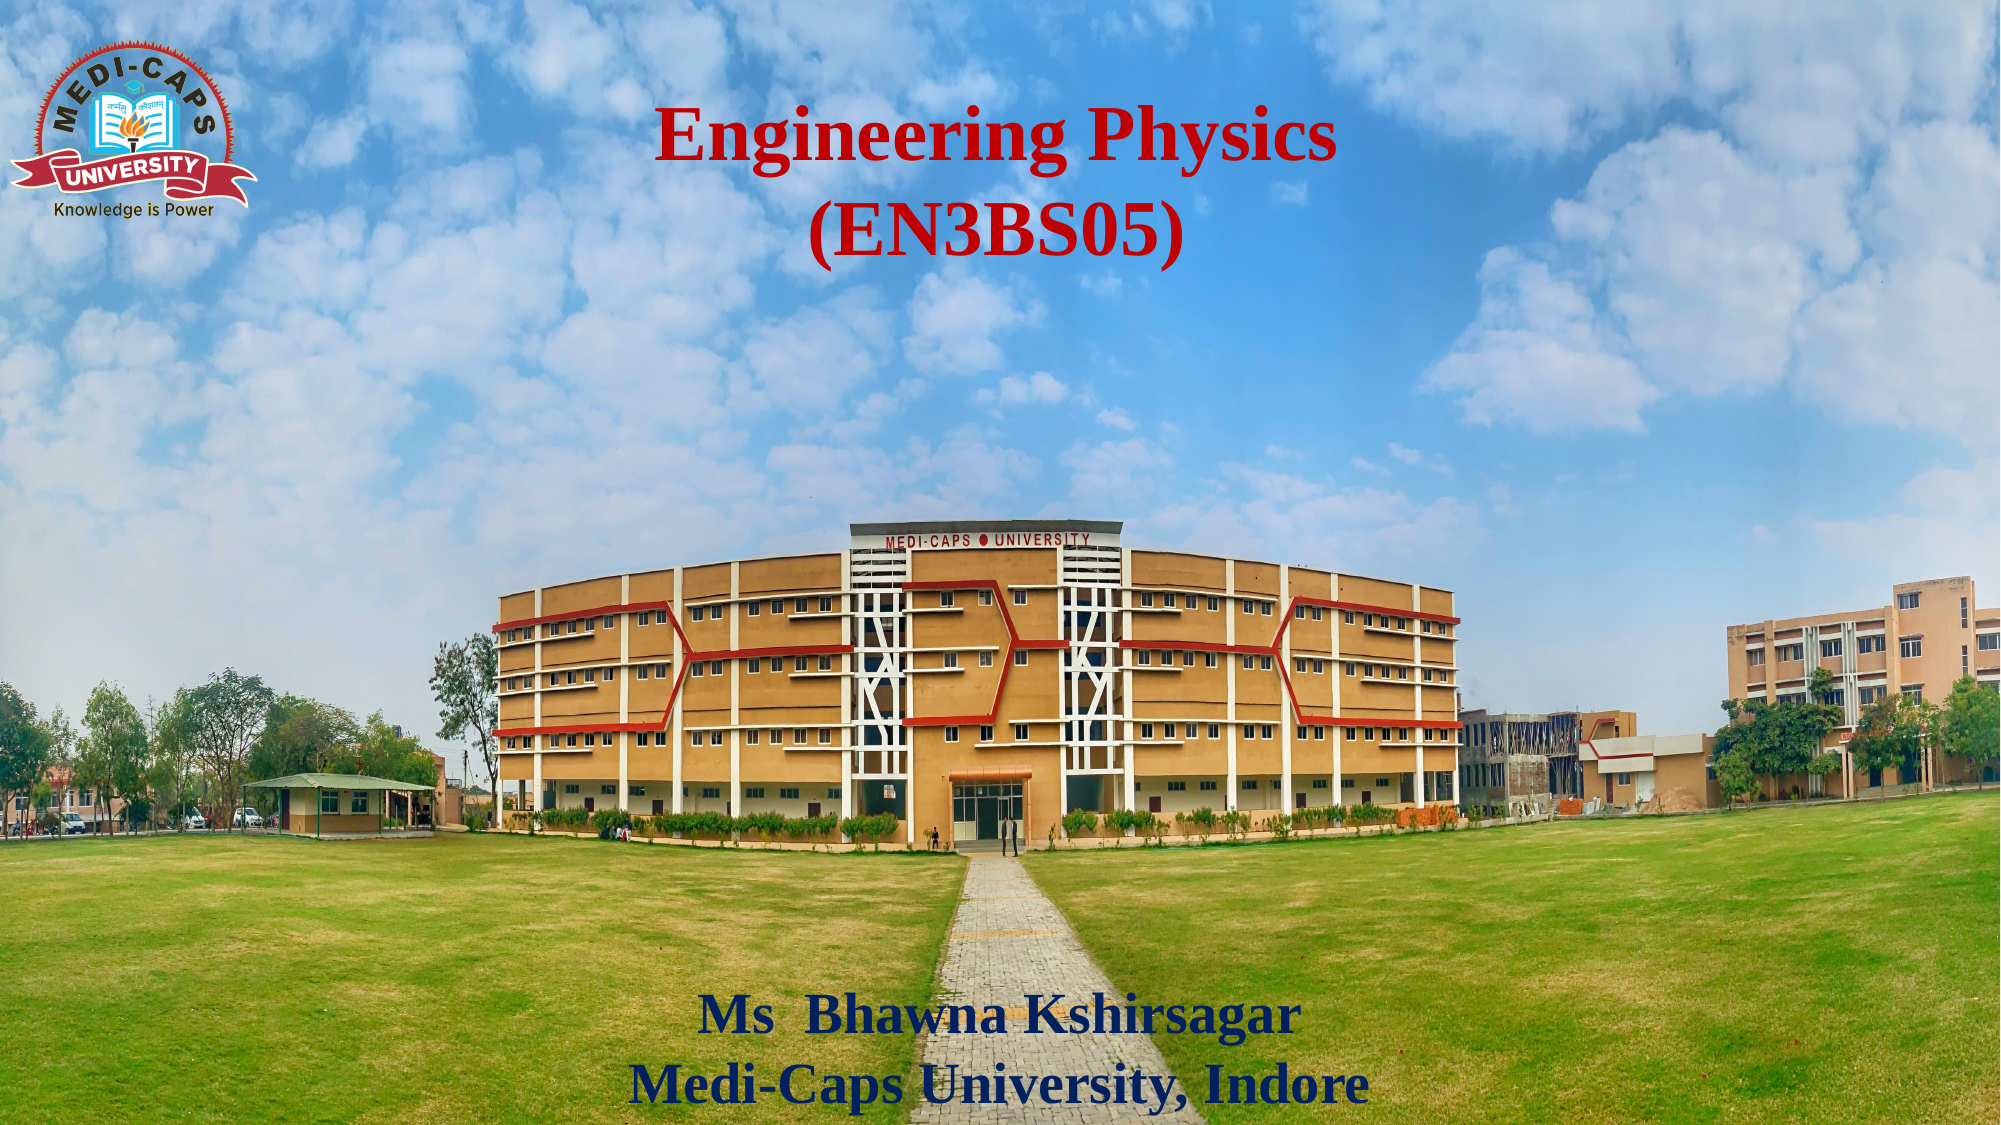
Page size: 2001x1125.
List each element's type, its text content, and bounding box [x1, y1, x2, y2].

text_box Engineering Physics (EN3BS05) [372, 74, 1567, 279]
text_box Ms Bhawna Kshirsagar Medi-Caps University, Indore [0, 897, 2000, 1123]
picture [0, 0, 2001, 1125]
